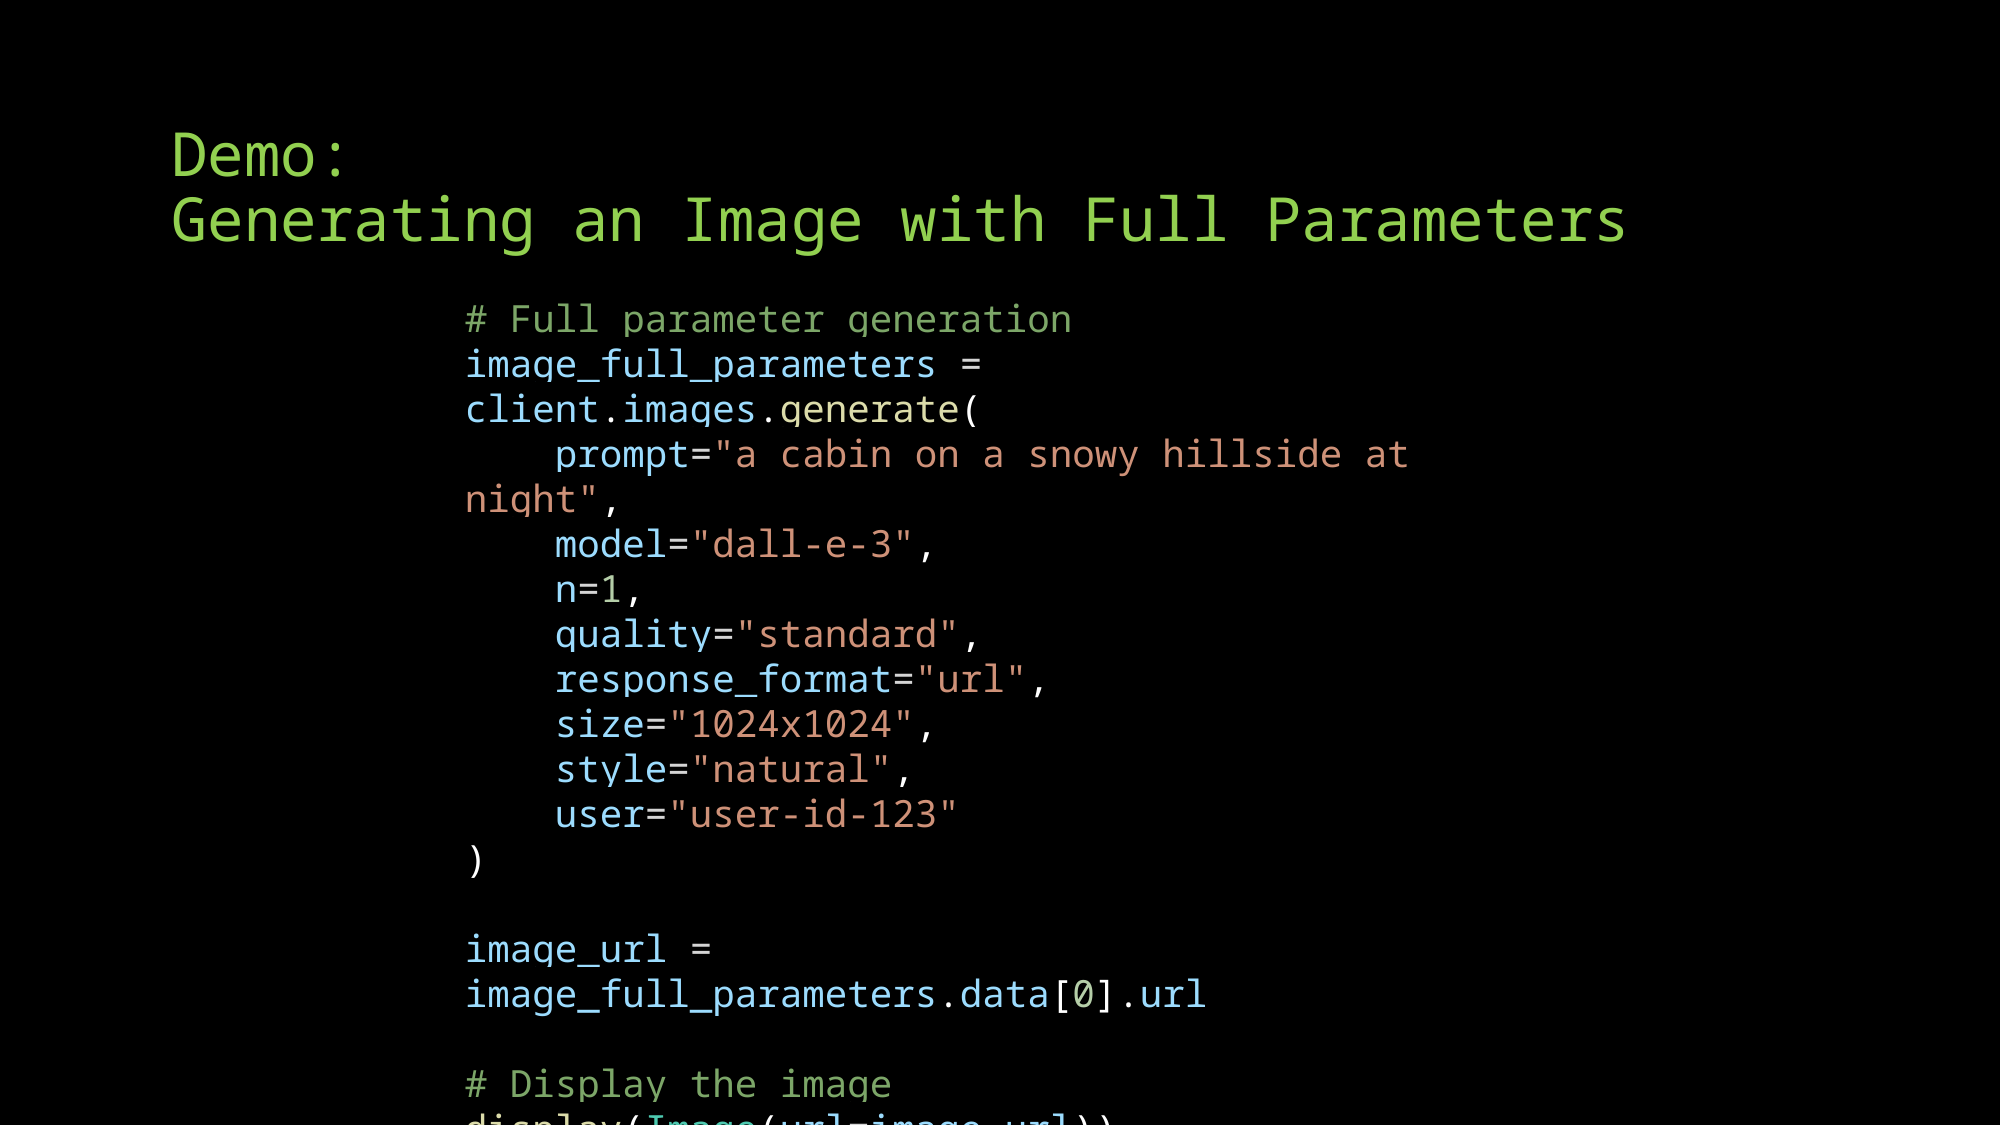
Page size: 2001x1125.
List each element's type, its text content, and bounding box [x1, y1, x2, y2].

text_box # Full parameter generation image_full_parameters = client.images.generate( prompt="a cabin on a snowy hillside at night", model="dall-e-3", n=1, quality="standard", response_format="url", size="1024x1024", style="natural", user="user-id-123" ) image_url = image_full_parameters.data[0].url # Display the image display(Image(url=image_url)) [450, 287, 1450, 1125]
title Demo: Generating an Image with Full Parameters [156, 75, 1844, 263]
